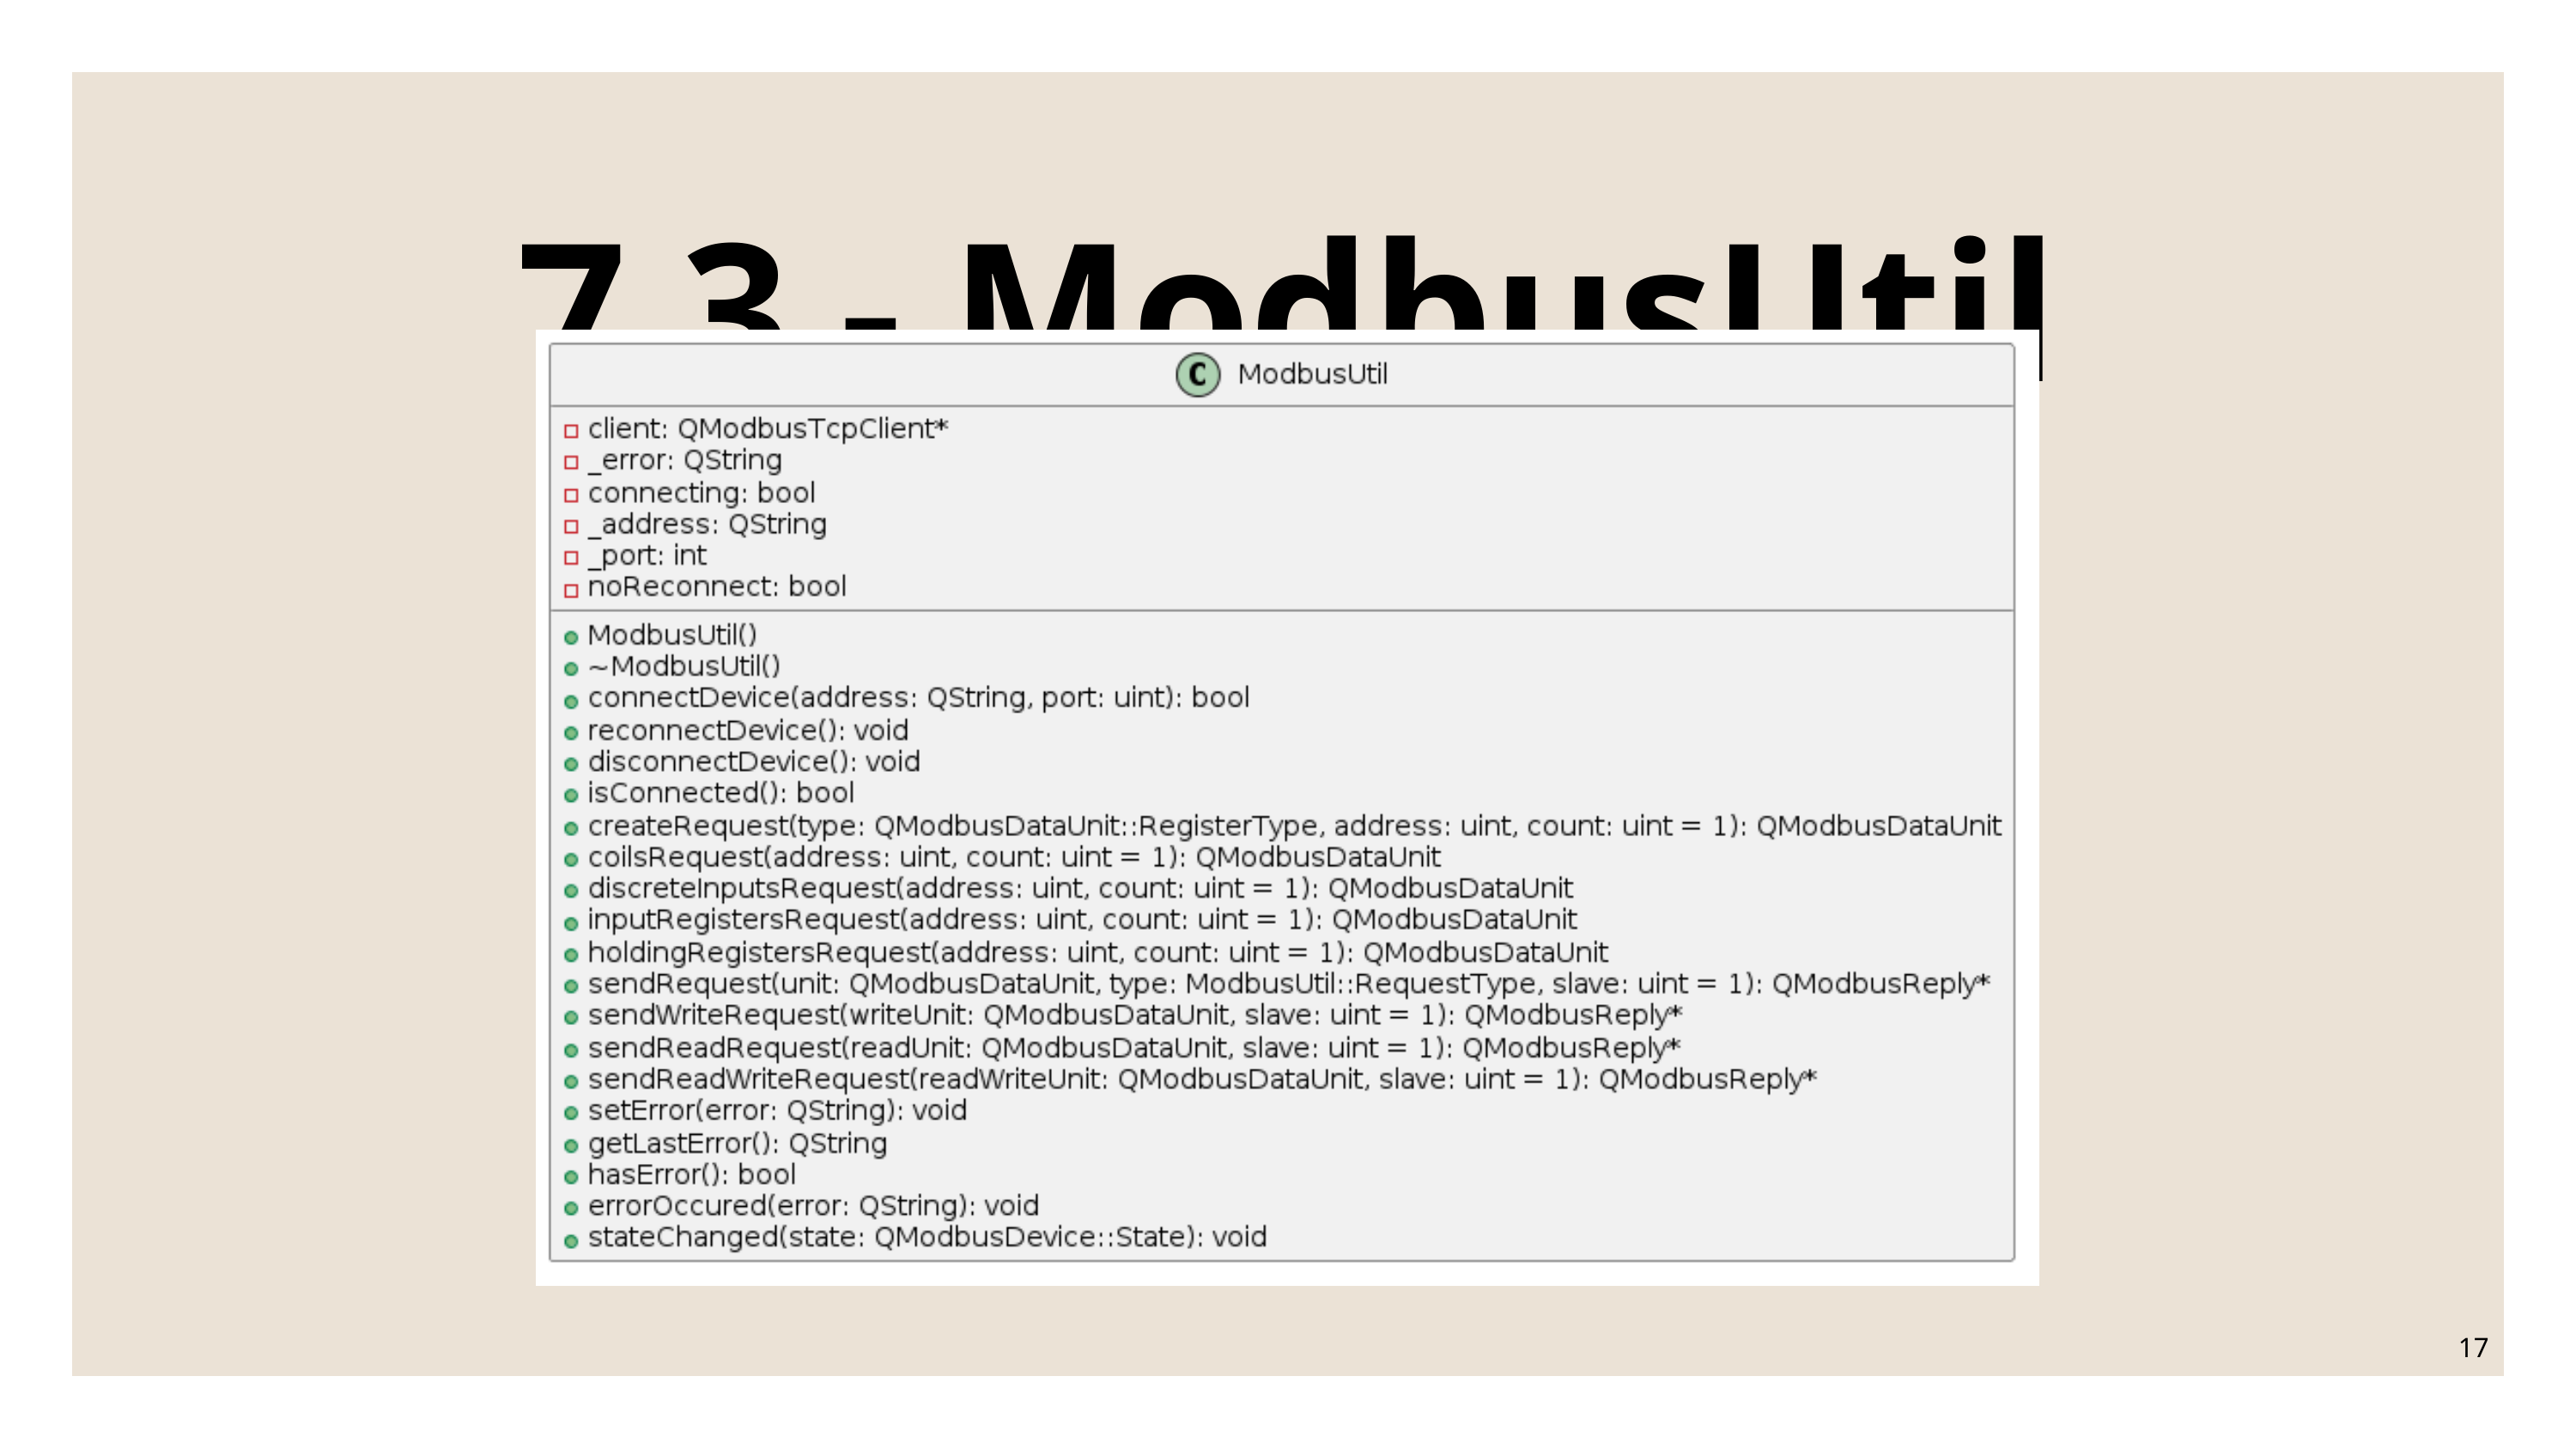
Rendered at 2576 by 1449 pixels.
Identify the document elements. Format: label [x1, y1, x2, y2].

text_box [72, 56, 2504, 1377]
text_box [2443, 1304, 2504, 1377]
picture [536, 330, 2040, 1286]
